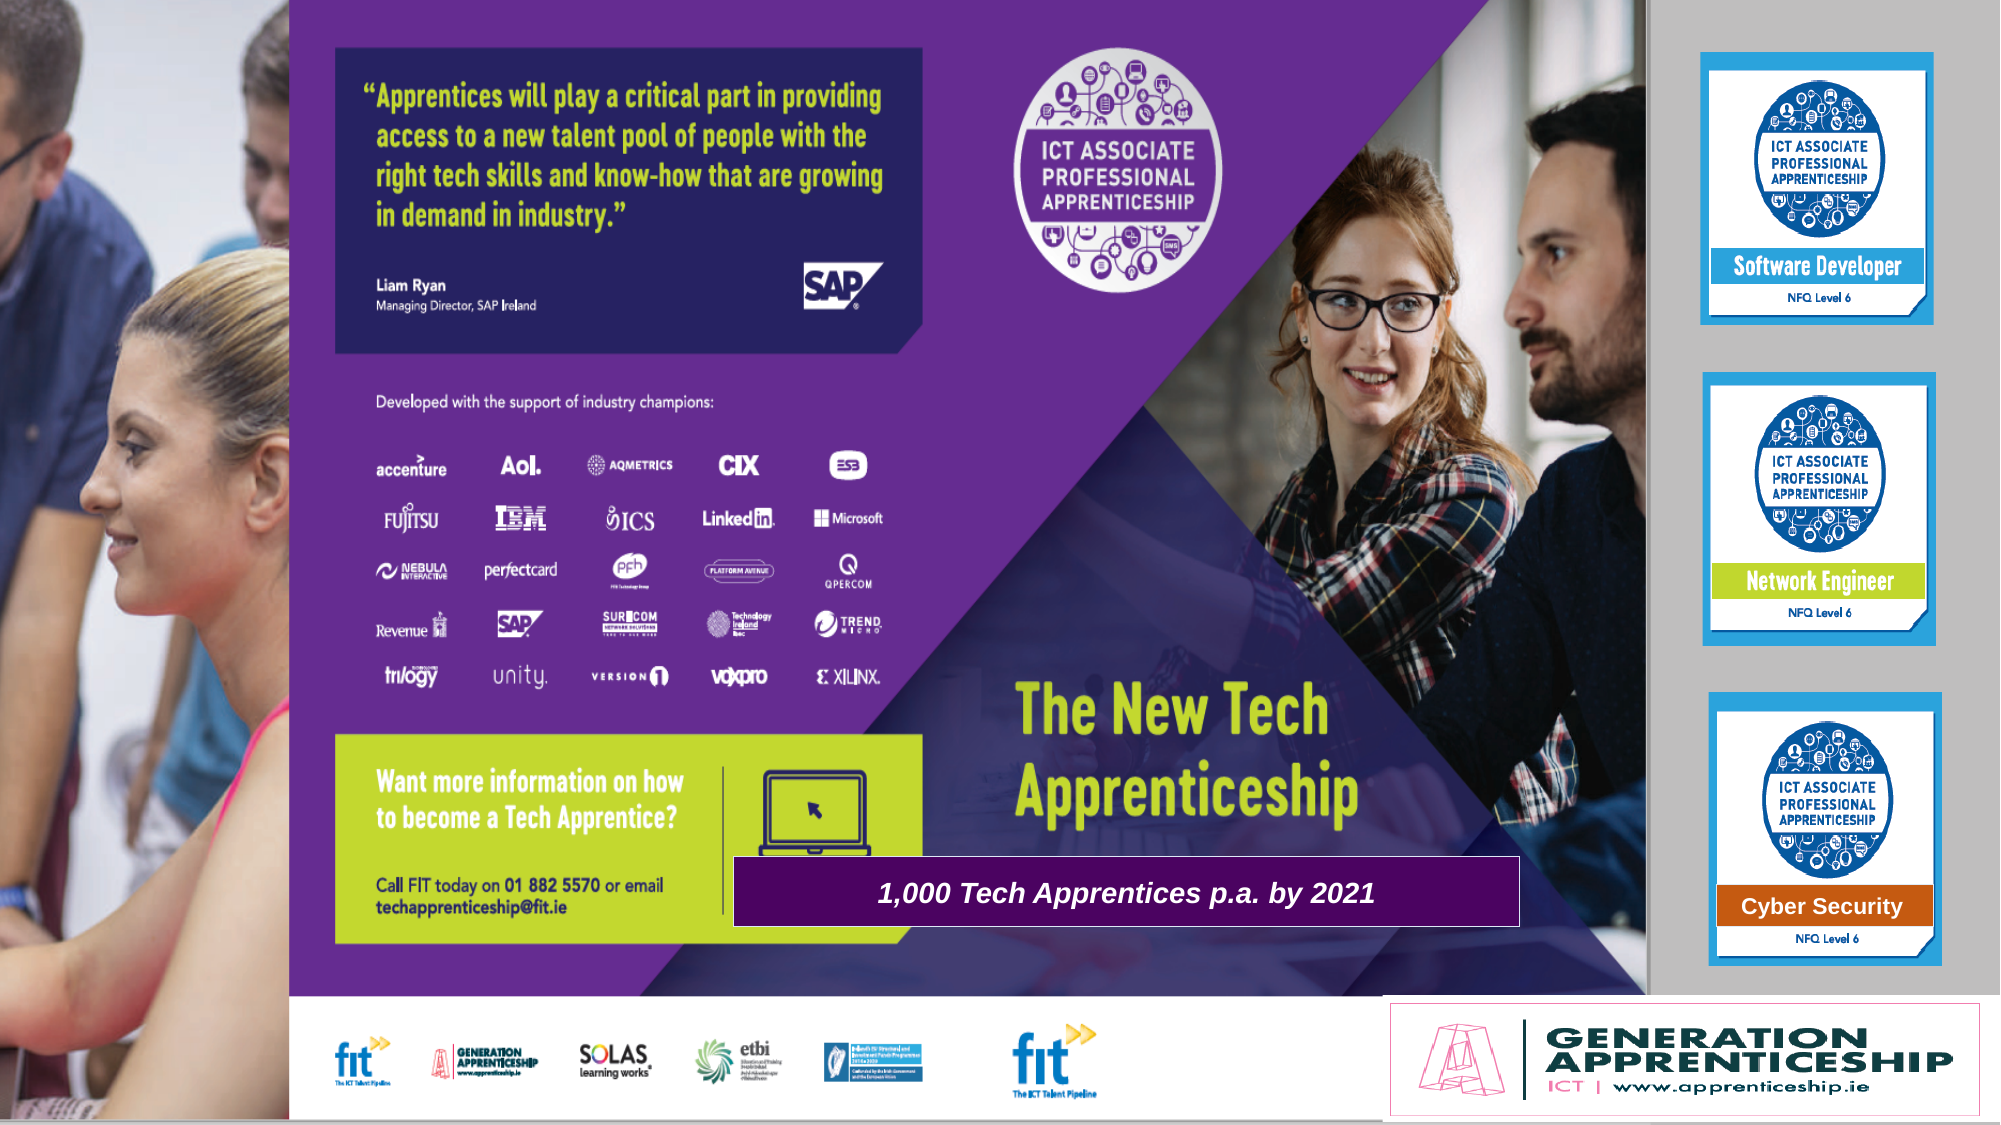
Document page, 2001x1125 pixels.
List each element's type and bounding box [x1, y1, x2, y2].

text_box [1708, 692, 1943, 966]
picture [1702, 372, 1936, 646]
picture [1700, 51, 1934, 325]
picture [0, 0, 2000, 1125]
